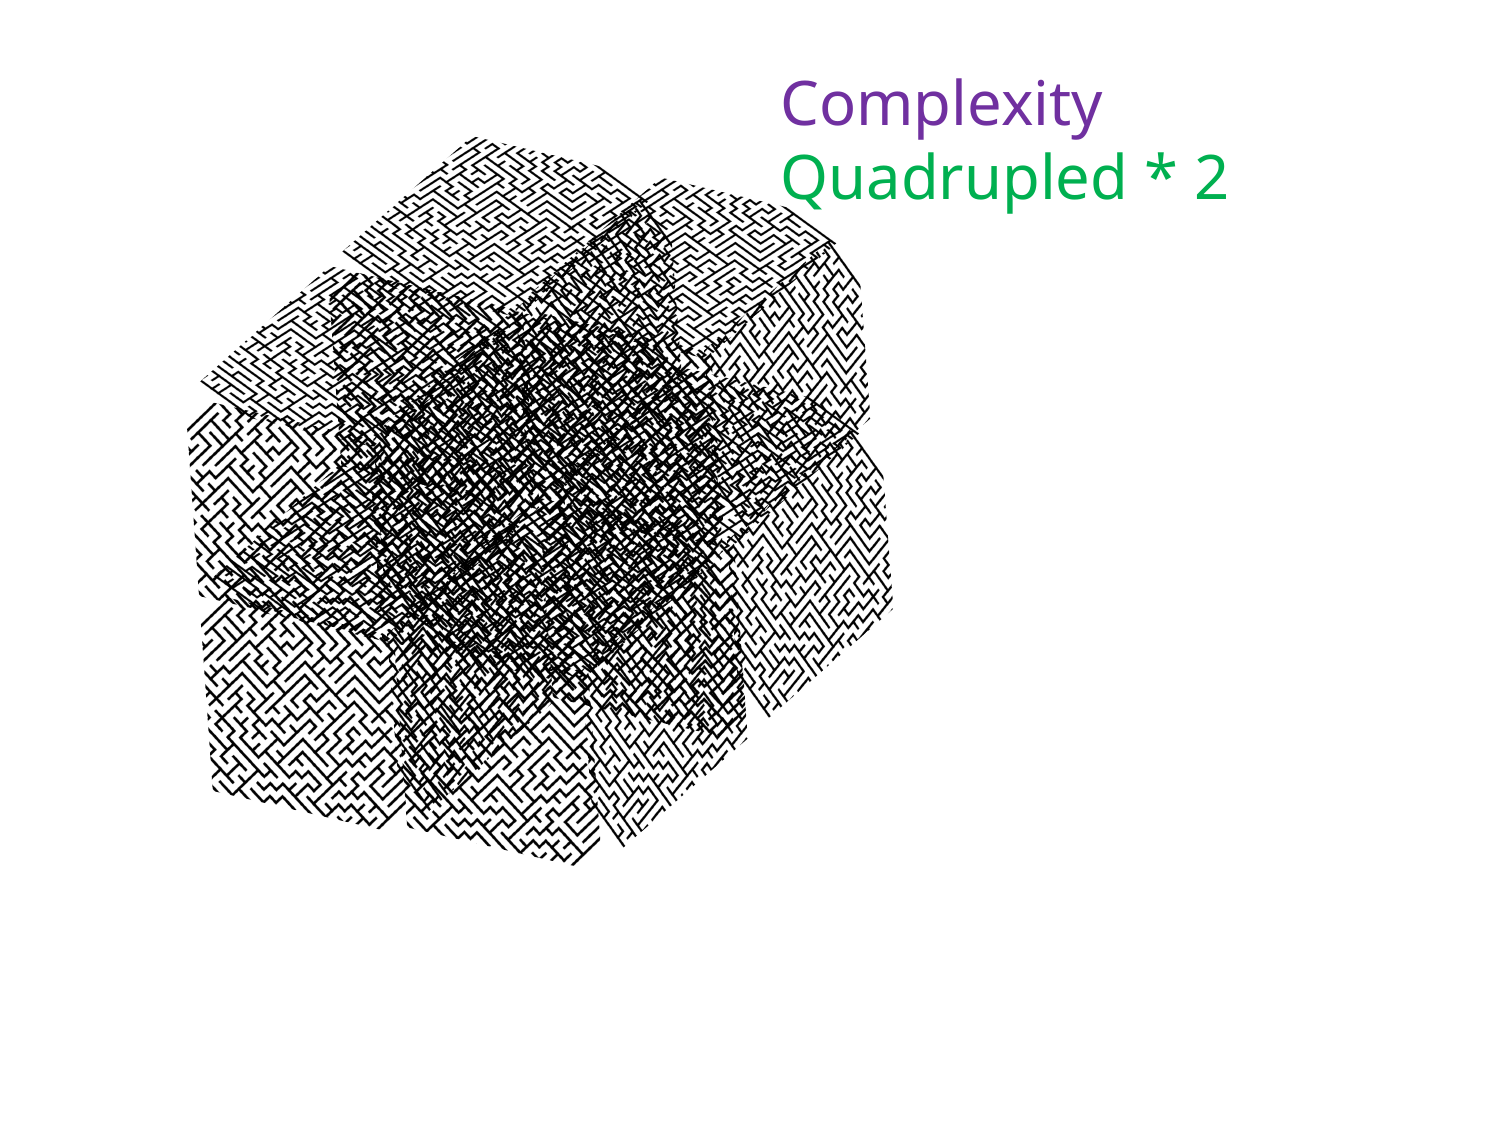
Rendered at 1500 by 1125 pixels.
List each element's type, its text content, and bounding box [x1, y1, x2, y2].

text_box Complexity Quadrupled * 2 [765, 56, 1362, 220]
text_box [279, 118, 689, 248]
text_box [136, 248, 547, 653]
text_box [320, 292, 730, 697]
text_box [755, 349, 901, 754]
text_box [467, 159, 878, 564]
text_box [344, 479, 755, 884]
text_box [150, 653, 344, 848]
